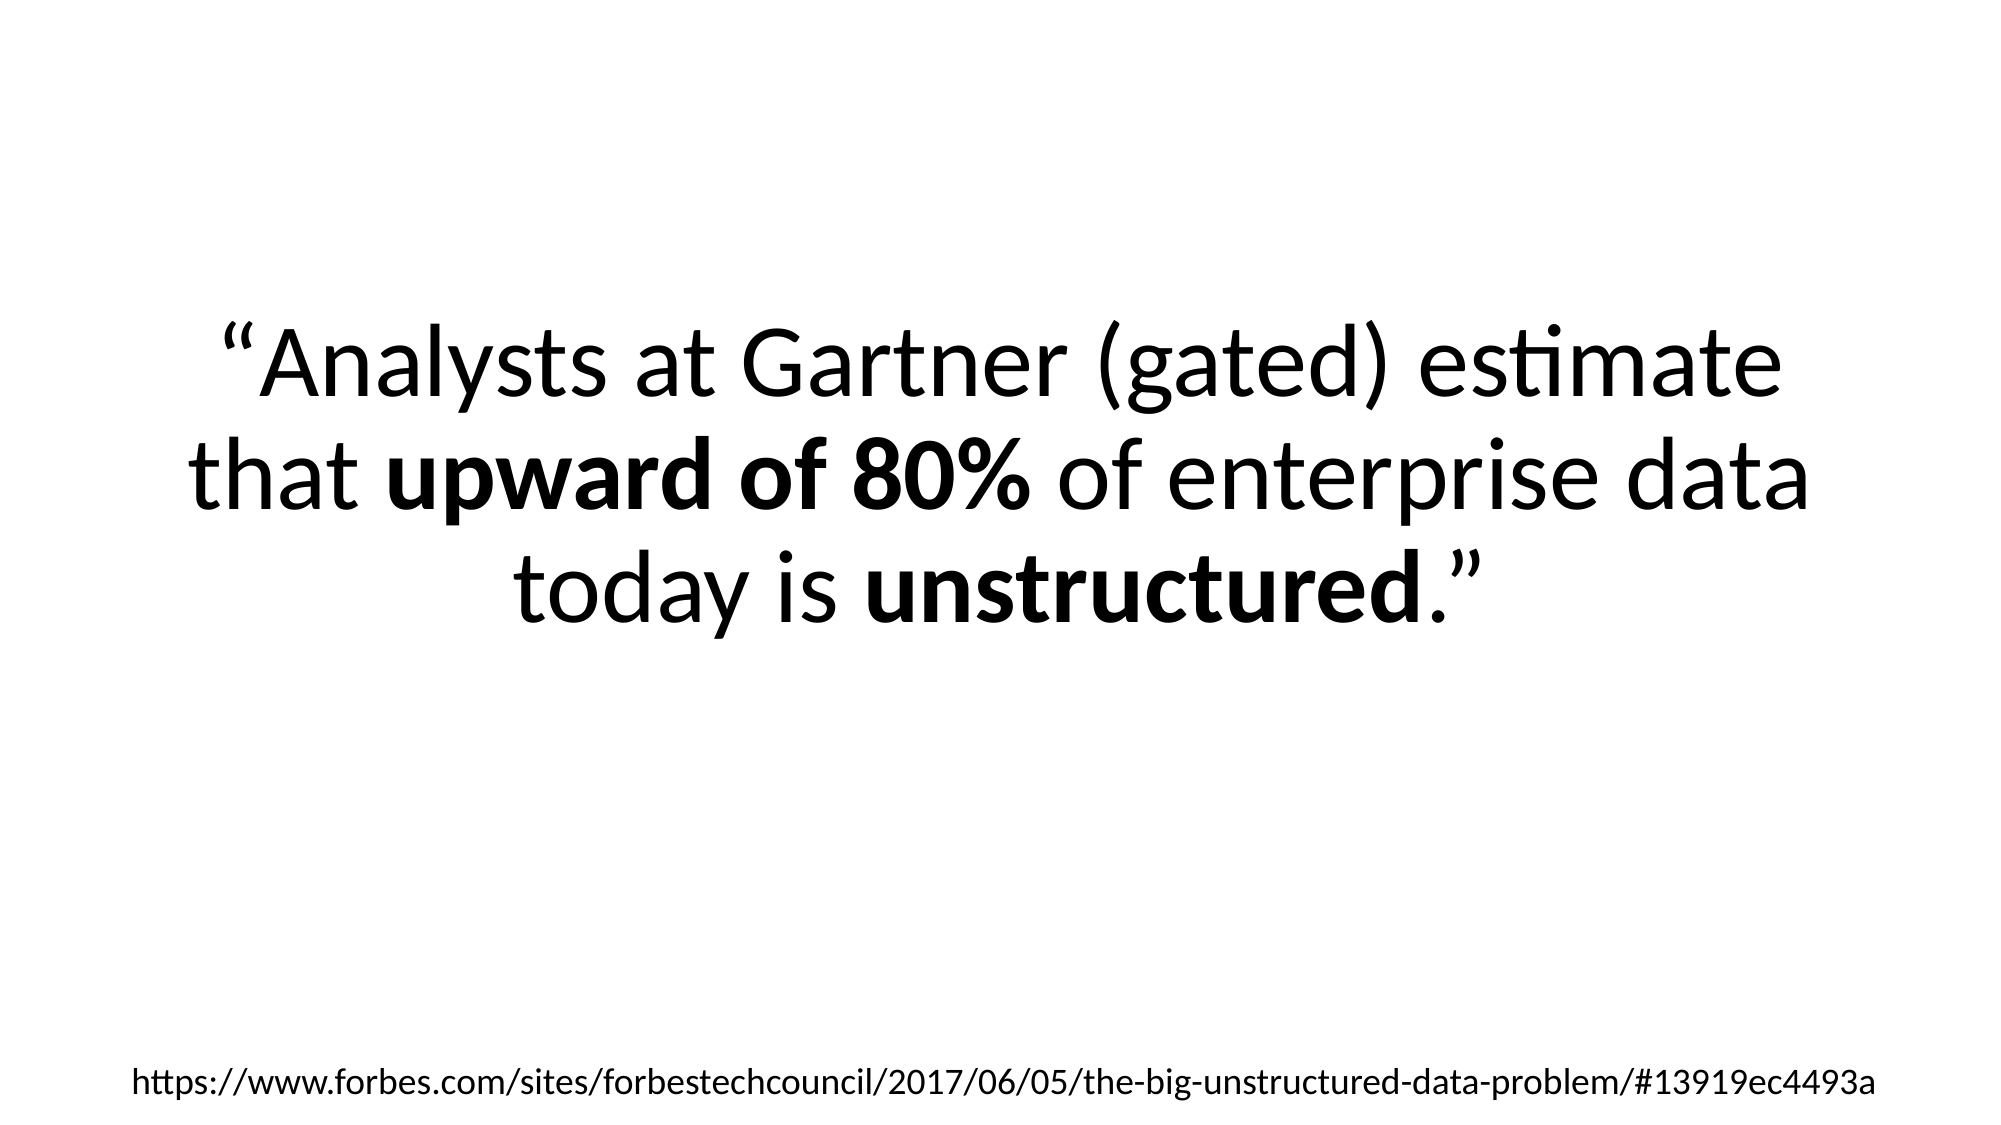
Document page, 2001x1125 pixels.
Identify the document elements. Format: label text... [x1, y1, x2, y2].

text_box https://www.forbes.com/sites/forbestechcouncil/2017/06/05/the-big-unstructured-data-problem/#13919ec4493a [116, 1049, 1893, 1110]
list “Analysts at Gartner (gated) estimate that upward of 80% of enterprise data today is unstructured.” [137, 299, 1863, 1014]
